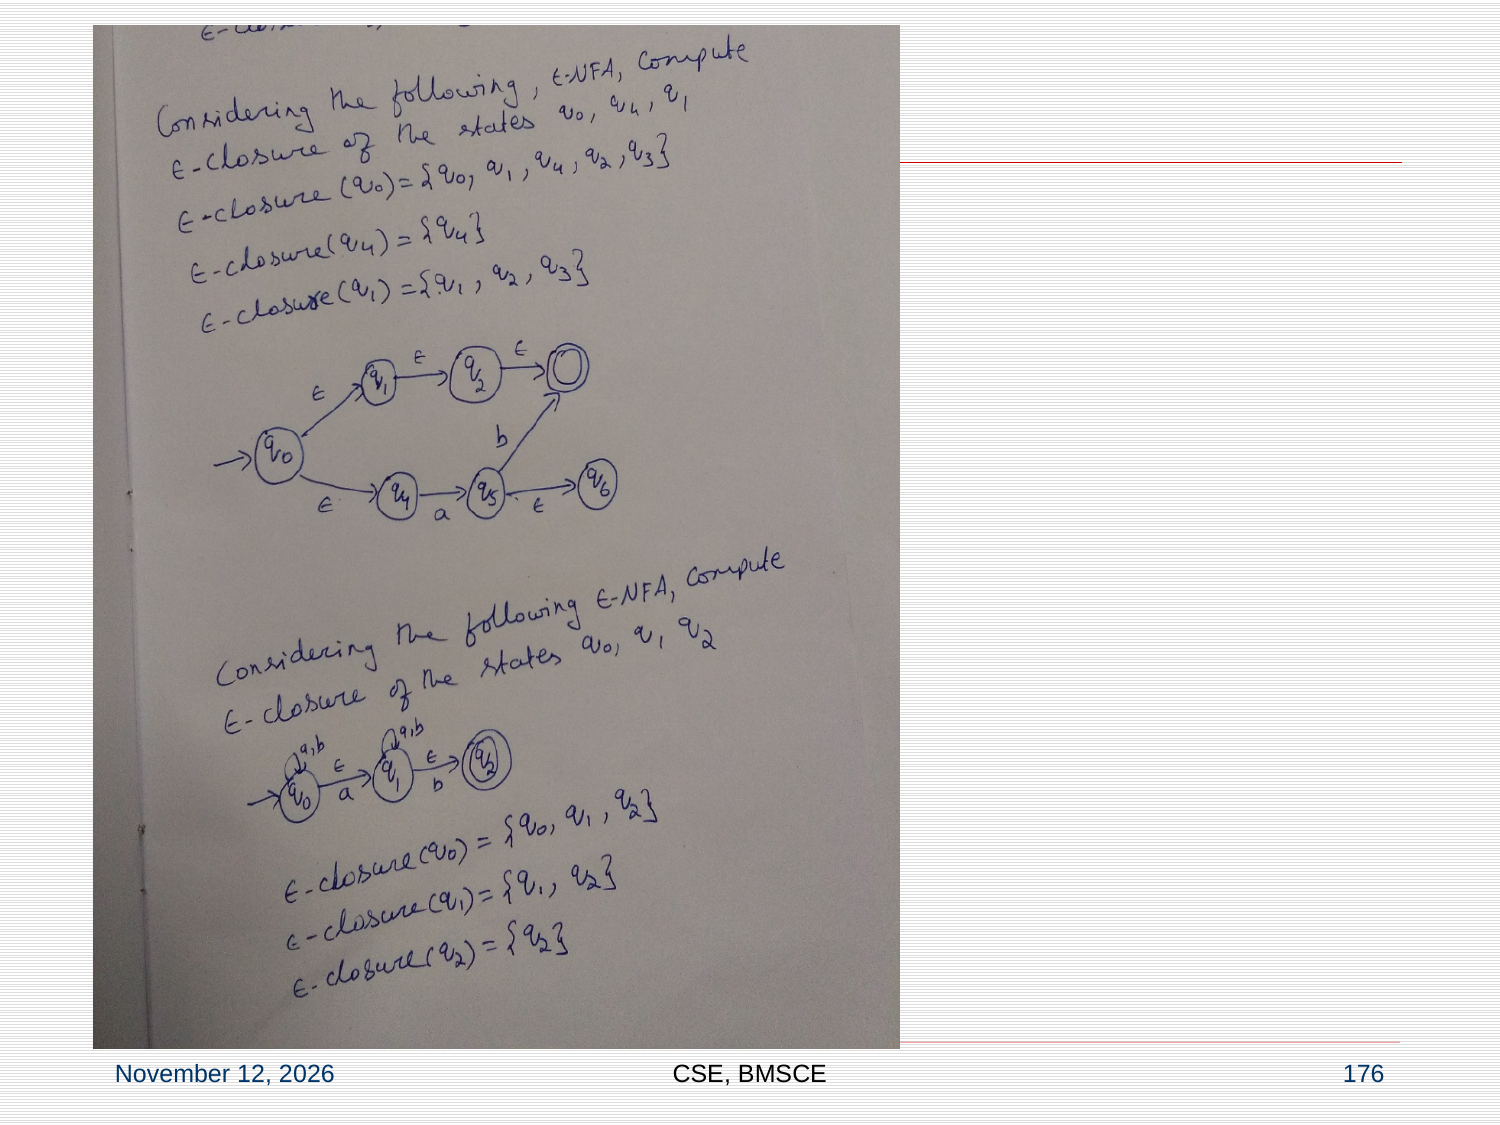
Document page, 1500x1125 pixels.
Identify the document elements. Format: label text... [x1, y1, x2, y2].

picture [0, 25, 1009, 1048]
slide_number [99, 1049, 426, 1103]
slide_number 176 [1074, 1049, 1401, 1103]
footer CSE, BMSCE [512, 1049, 988, 1103]
